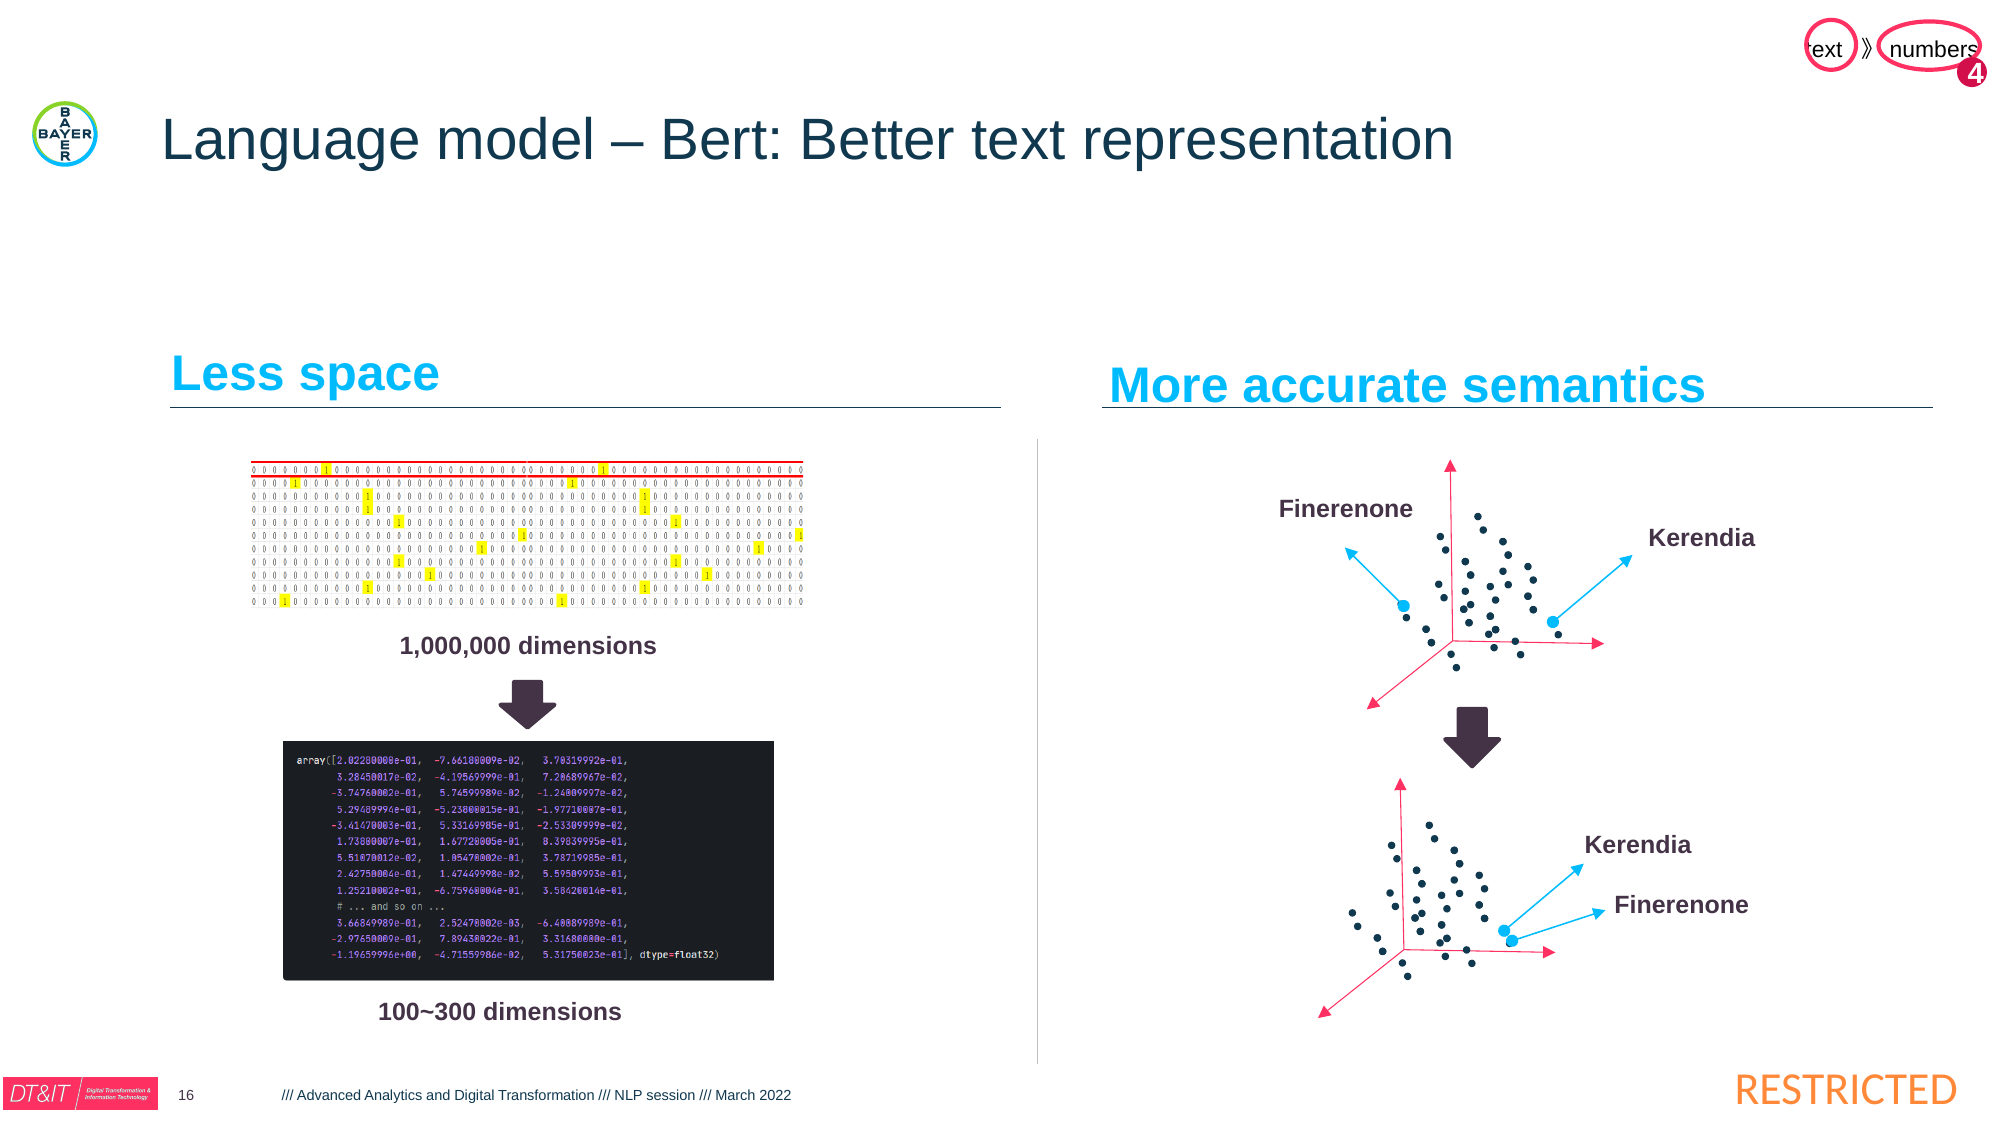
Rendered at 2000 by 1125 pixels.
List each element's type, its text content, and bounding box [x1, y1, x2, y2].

picture [3, 1077, 158, 1110]
text_box [1527, 574, 1540, 586]
text_box [1464, 569, 1477, 581]
text_box [1478, 883, 1491, 895]
picture [64, 105, 82, 112]
text_box 4 [1955, 76, 1989, 90]
text_box [1441, 902, 1453, 915]
text_box [1482, 628, 1495, 639]
text_box [1497, 535, 1509, 548]
text_box [1489, 594, 1502, 606]
footer /// Advanced Analytics and Digital Transformation /// NLP session /// March 2022 [281, 1085, 1700, 1104]
text_box Kerendia [1633, 513, 1819, 559]
text_box [1441, 932, 1453, 945]
text_box [1346, 907, 1359, 919]
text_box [1552, 554, 1633, 623]
text_box [1490, 623, 1502, 636]
text_box [1439, 544, 1444, 556]
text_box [1403, 949, 1556, 953]
text_box [1503, 939, 1508, 947]
text_box Less space [171, 340, 987, 401]
text_box 100~300 dimensions [363, 988, 666, 1033]
text_box [1410, 971, 1414, 982]
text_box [1317, 949, 1405, 1019]
text_box [1497, 565, 1509, 578]
text_box [1510, 635, 1521, 639]
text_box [1344, 547, 1404, 607]
text_box More accurate semantics [1109, 352, 1925, 406]
text_box [1448, 844, 1461, 857]
title Language model – Bert: Better text representation [161, 29, 1933, 172]
text_box [1484, 580, 1497, 593]
text_box [1453, 887, 1466, 900]
text_box [1384, 887, 1394, 899]
text_box [1502, 549, 1515, 561]
text_box [1435, 889, 1448, 902]
text_box [1423, 819, 1436, 832]
text_box [1477, 524, 1490, 536]
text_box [1366, 640, 1453, 710]
text_box [1461, 944, 1472, 948]
picture [281, 741, 774, 981]
text_box [1466, 960, 1478, 970]
text_box [1459, 585, 1472, 597]
text_box [1434, 937, 1446, 948]
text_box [1399, 777, 1405, 948]
text_box [1473, 869, 1486, 882]
text_box [1522, 560, 1534, 573]
text_box [1428, 833, 1441, 845]
text_box [1410, 894, 1423, 906]
text_box [1472, 510, 1484, 523]
text_box Finerenone [1263, 485, 1430, 531]
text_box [1503, 863, 1585, 931]
text_box [1385, 839, 1394, 852]
text_box [1473, 899, 1486, 911]
text_box [1420, 623, 1432, 636]
text_box [1478, 912, 1491, 925]
text_box [1459, 555, 1472, 568]
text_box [1511, 909, 1606, 941]
text_box [1438, 591, 1444, 604]
text_box [1351, 920, 1364, 933]
text_box [1463, 616, 1475, 629]
text_box Finerenone [1599, 881, 1766, 927]
text_box [1432, 578, 1444, 591]
text_box Kerendia [1569, 821, 1755, 866]
text_box [1371, 932, 1384, 944]
text_box [1416, 907, 1428, 920]
text_box [1527, 603, 1540, 616]
text_box [1435, 919, 1448, 931]
text_box [1414, 925, 1427, 938]
text_box [1458, 662, 1463, 674]
text_box [1443, 706, 1502, 769]
text_box [1502, 578, 1515, 591]
text_box [1522, 590, 1534, 603]
text_box [1458, 603, 1470, 616]
slide_number 16 [154, 1085, 219, 1104]
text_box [1452, 640, 1605, 644]
text_box [1484, 610, 1497, 622]
text_box [1434, 530, 1444, 543]
text_box [498, 679, 557, 730]
text_box [1552, 631, 1565, 639]
text_box [1389, 900, 1394, 912]
text_box 1,000,000 dimensions [384, 622, 687, 668]
text_box [1453, 857, 1466, 870]
text_box [1448, 874, 1461, 886]
text_box [1416, 878, 1428, 890]
text_box [1465, 598, 1477, 611]
text_box [1410, 864, 1423, 877]
text_box [1514, 652, 1527, 661]
text_box [1409, 912, 1421, 924]
text_box [1400, 612, 1413, 624]
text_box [250, 461, 804, 609]
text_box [1449, 459, 1453, 639]
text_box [1795, 19, 1990, 71]
